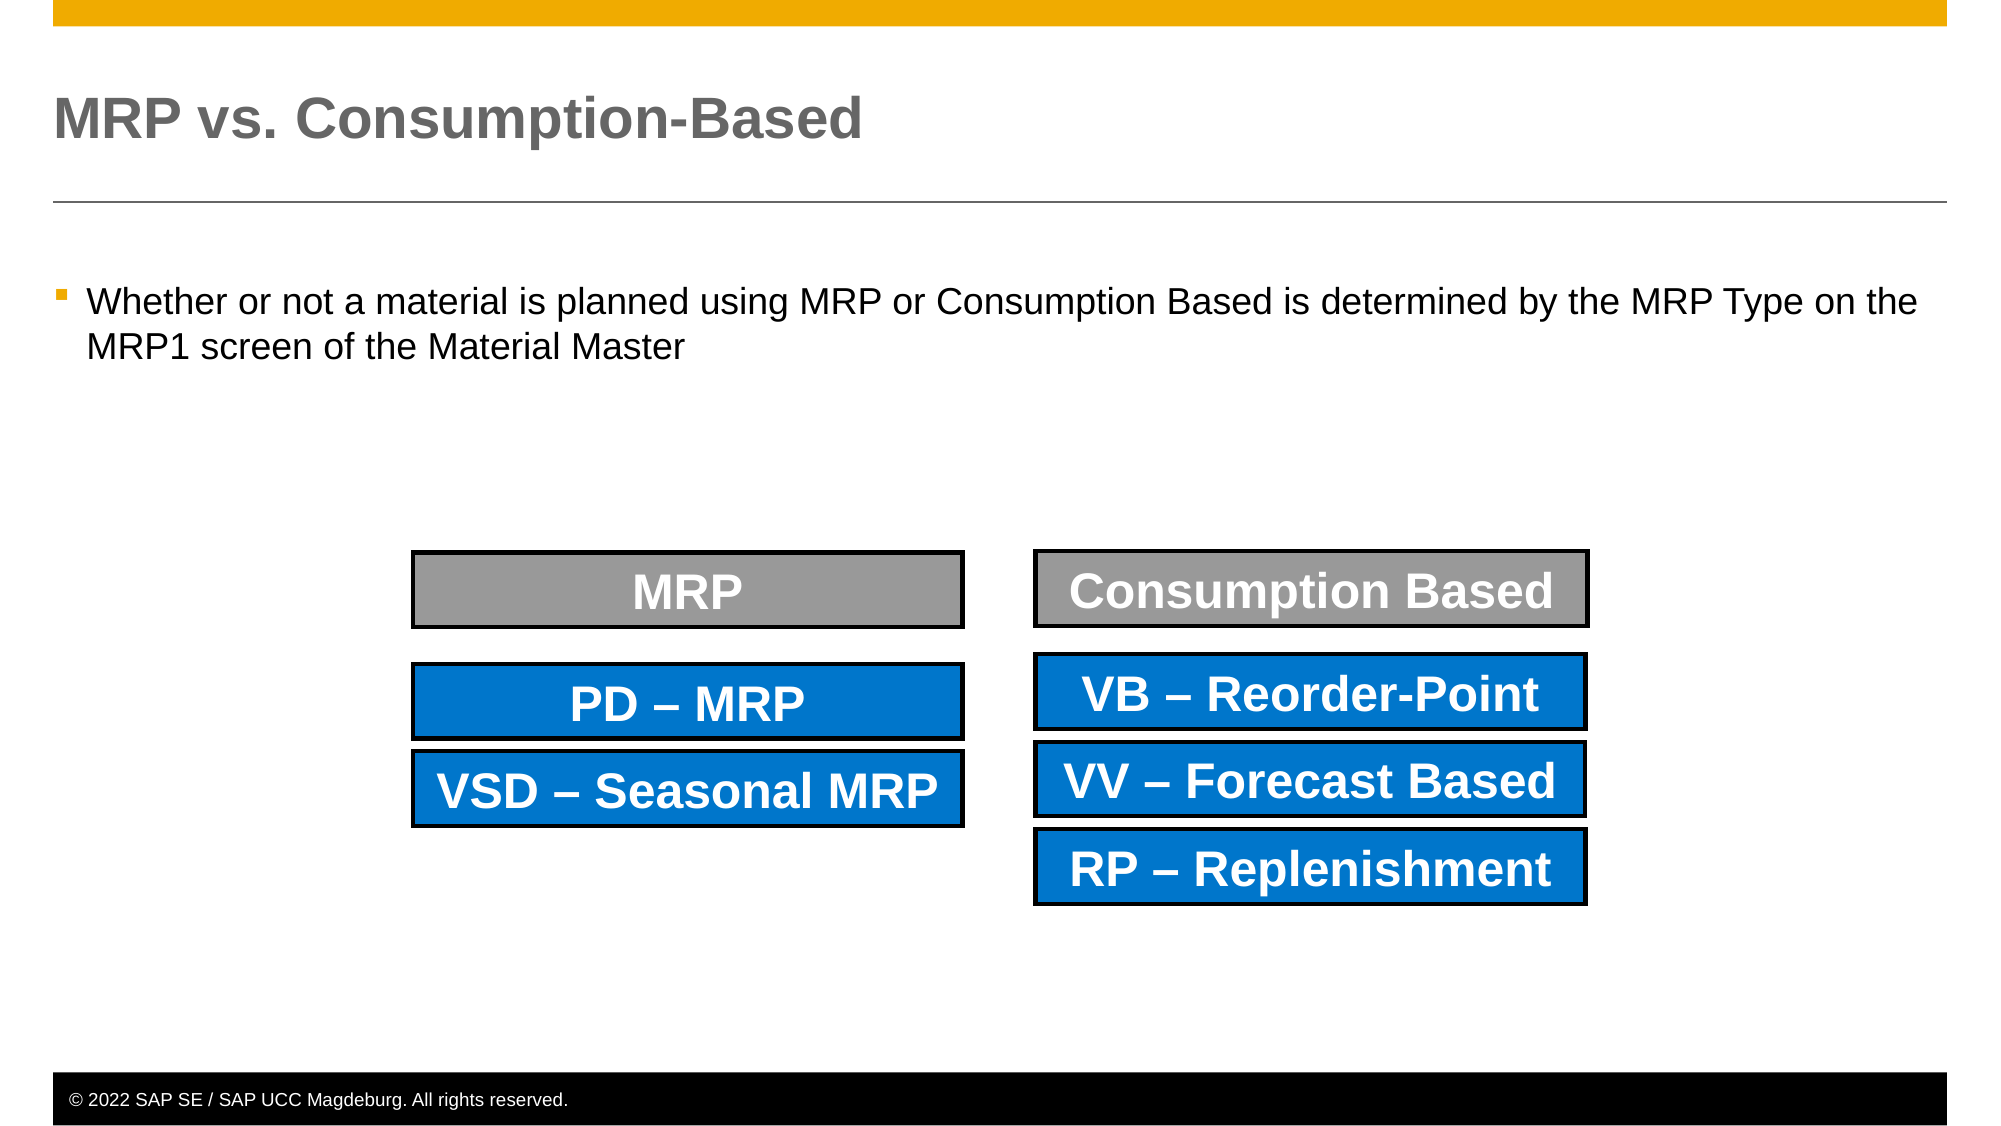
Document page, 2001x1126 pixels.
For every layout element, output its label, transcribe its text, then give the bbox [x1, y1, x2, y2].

title MRP vs. Consumption-Based [53, 53, 1947, 178]
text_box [412, 550, 1588, 906]
list Whether or not a material is planned using MRP or Consumption Based is determined by the MRP Type on the MRP1 screen of the Material Master [53, 277, 1947, 998]
